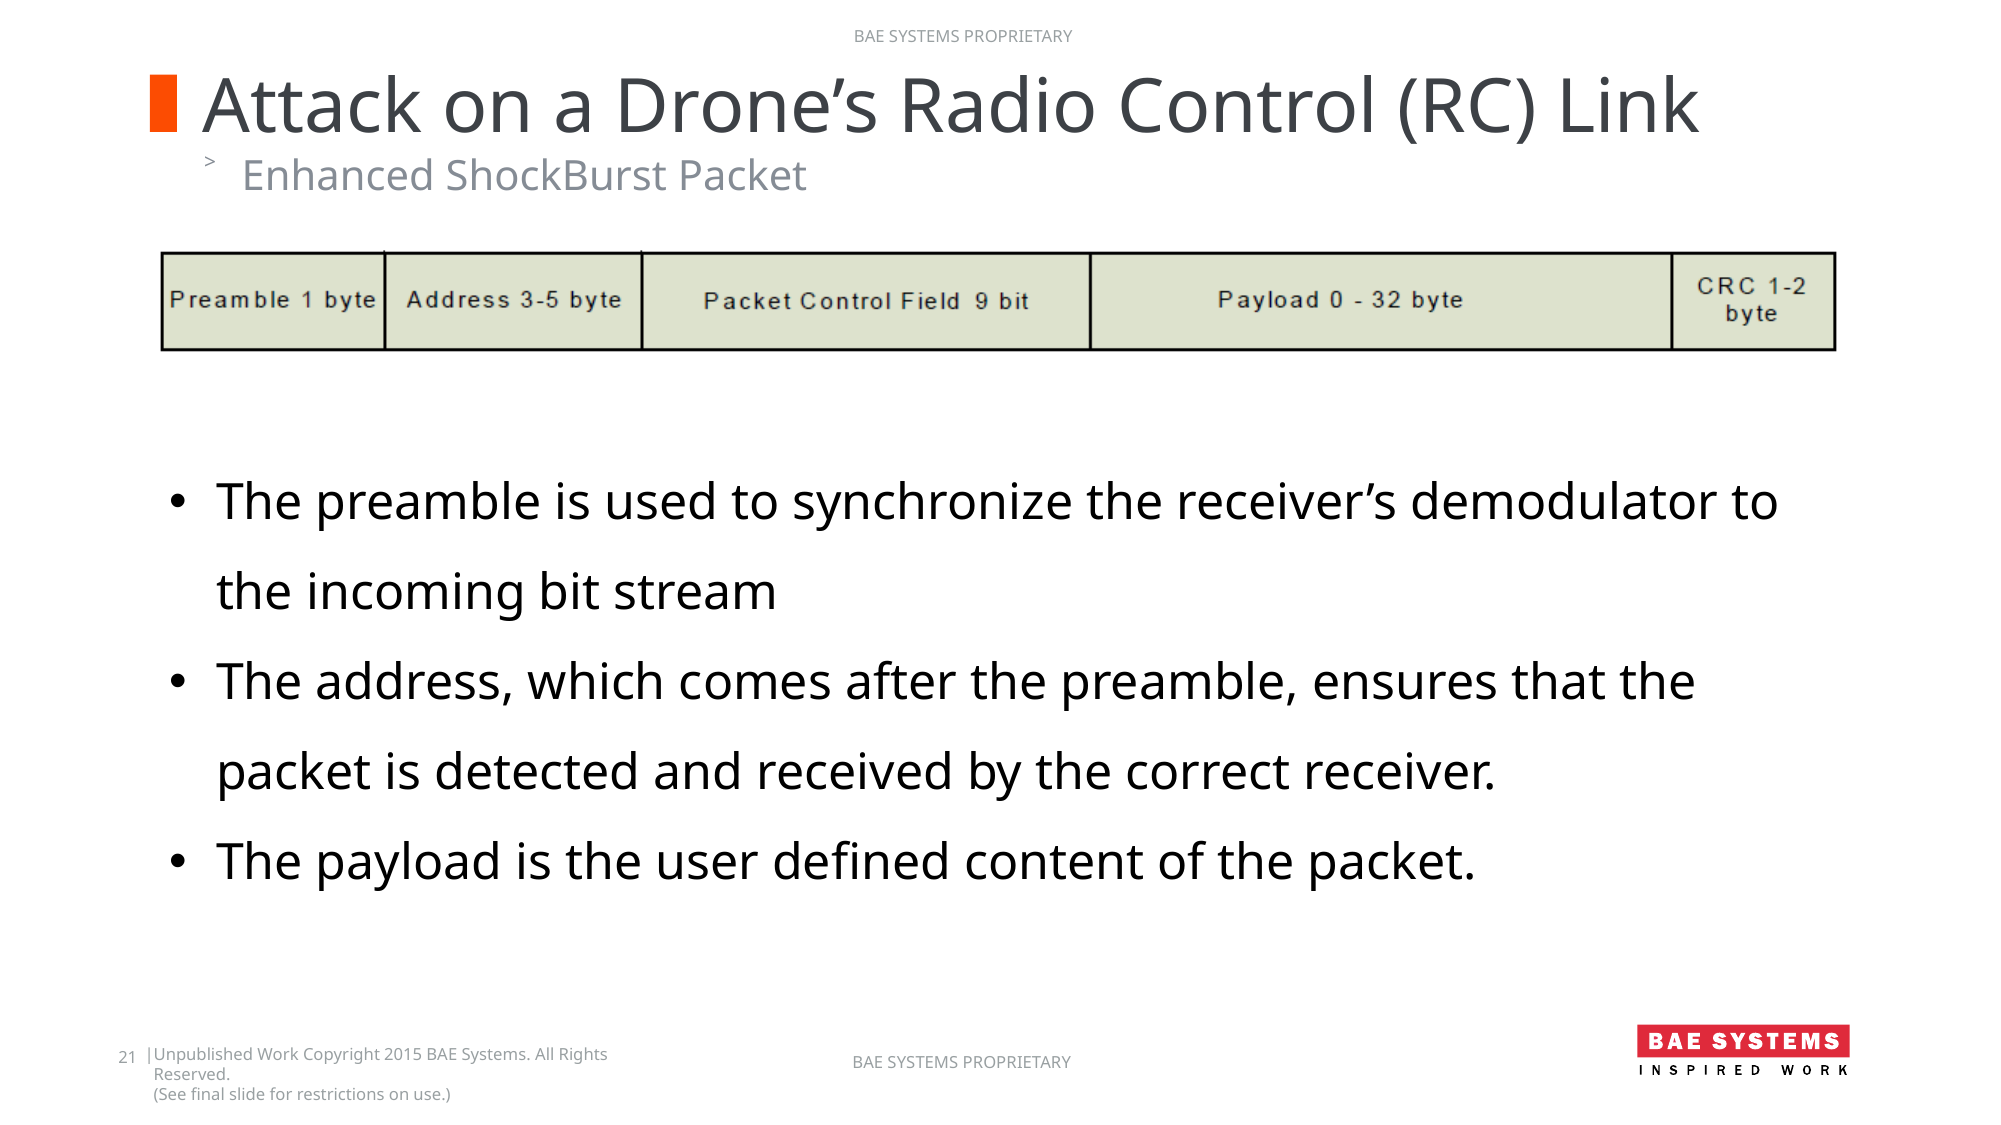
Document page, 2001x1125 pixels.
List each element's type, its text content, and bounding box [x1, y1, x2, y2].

list Enhanced ShockBurst Packet [204, 156, 1851, 200]
title Attack on a Drone’s Radio Control (RC) Link [202, 70, 1851, 149]
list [149, 243, 1850, 362]
text_box The preamble is used to synchronize the receiver’s demodulator to the incoming bit stream The address, which comes after the preamble, ensures that the packet is detected and received by the correct receiver. The payload is the user defined content of the packet. [154, 432, 1806, 898]
